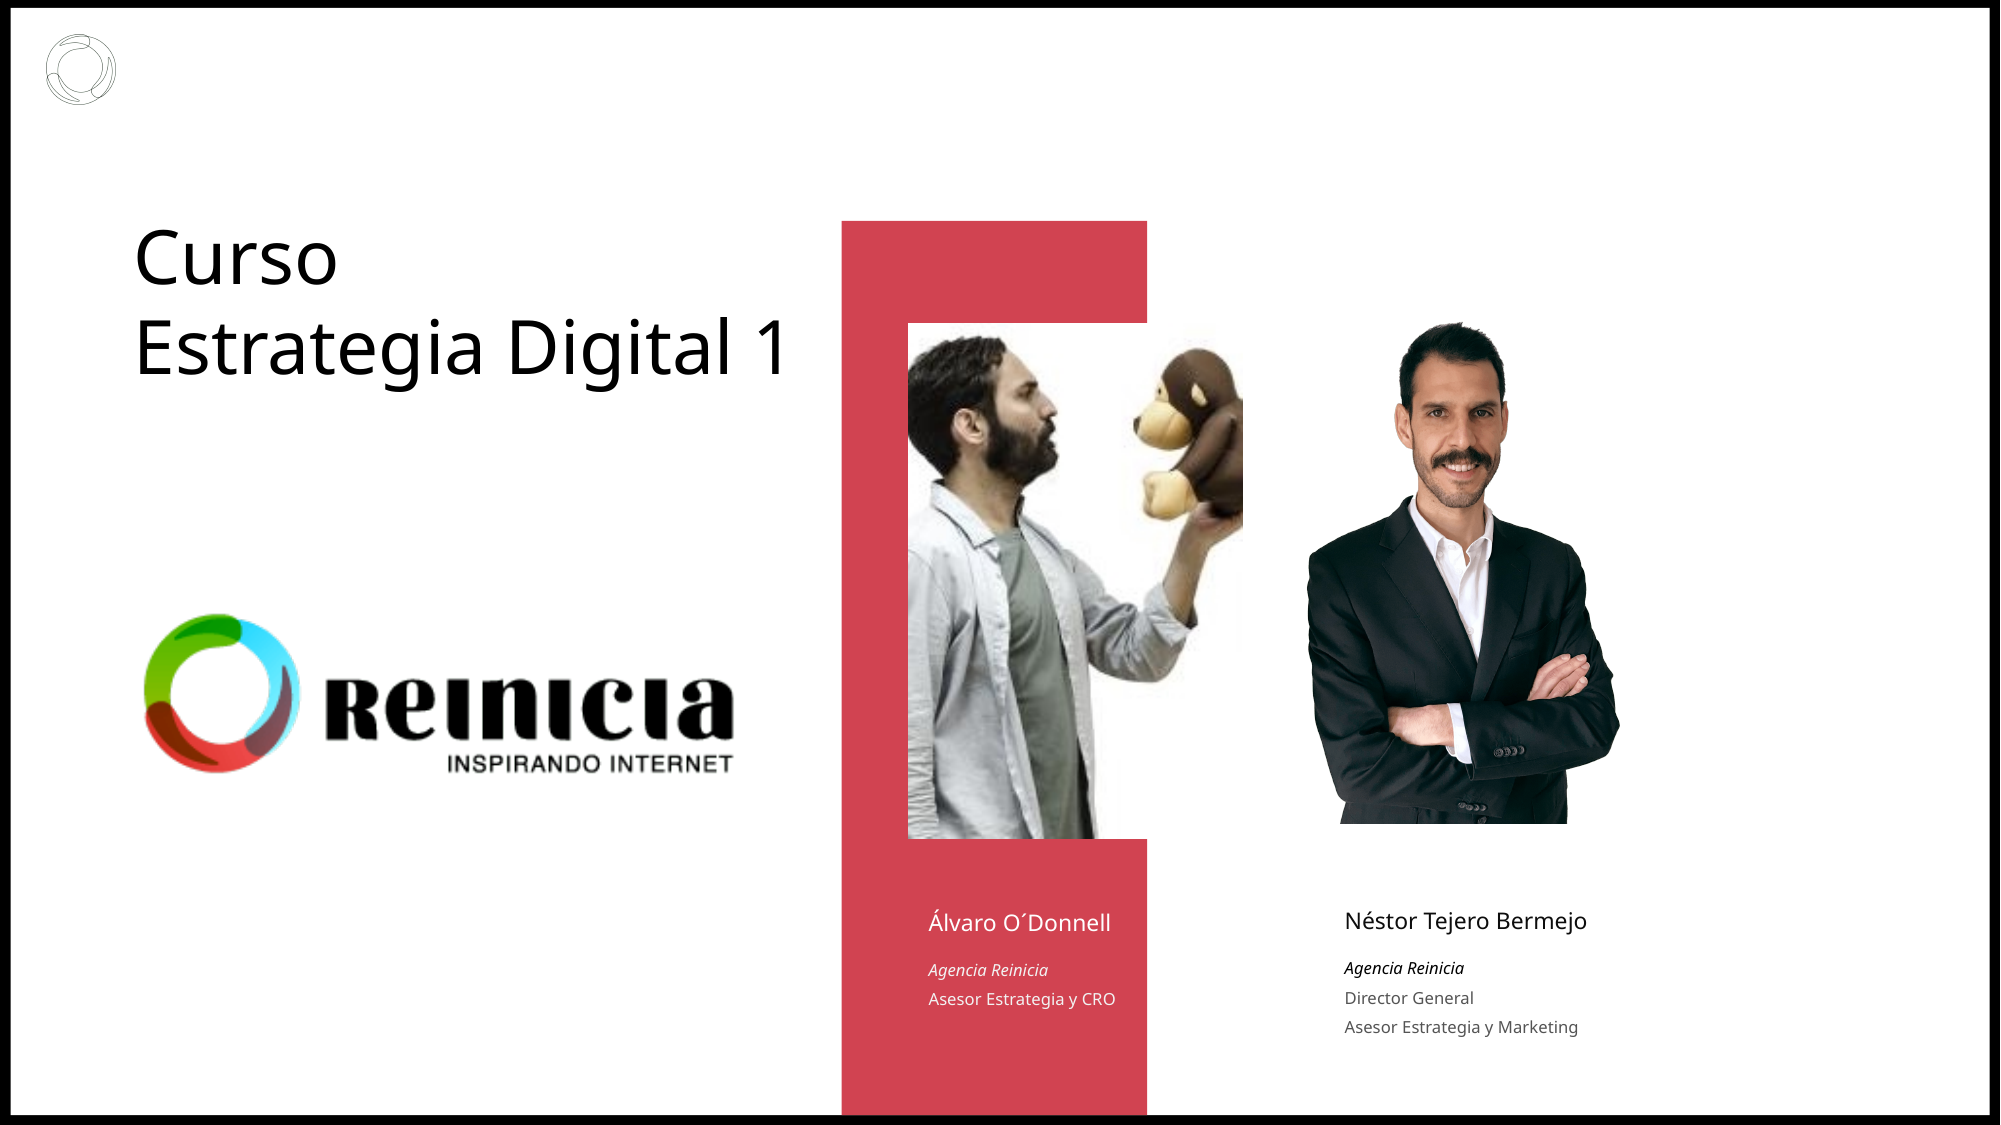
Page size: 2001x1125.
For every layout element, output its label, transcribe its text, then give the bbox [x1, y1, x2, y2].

text_box Néstor Tejero Bermejo [1329, 899, 1647, 942]
picture [908, 248, 1700, 839]
text_box Agencia Reinicia [913, 943, 1212, 987]
text_box Agencia Reinicia [1329, 942, 1628, 970]
text_box Director General Asesor Estrategia y Marketing [1329, 970, 1628, 1045]
text_box Curso Estrategia Digital 1 [118, 201, 812, 397]
picture [139, 605, 753, 781]
picture [46, 34, 116, 105]
text_box Asesor Estrategia y CRO [913, 971, 1176, 1017]
text_box Álvaro O´Donnell [913, 900, 1234, 943]
